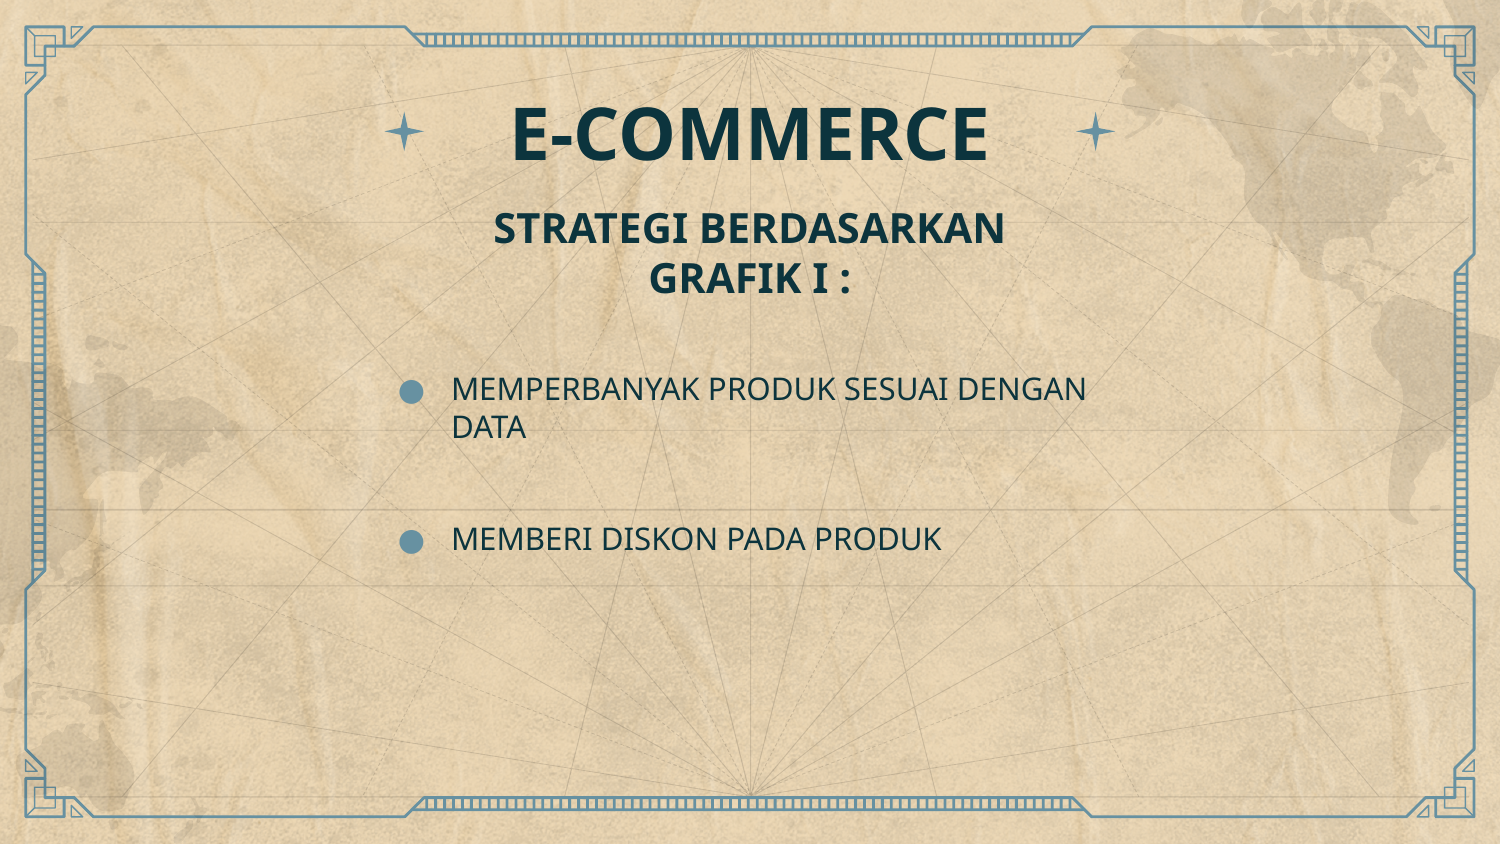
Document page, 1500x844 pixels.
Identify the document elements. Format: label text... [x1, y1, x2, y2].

subtitle STRATEGI BERDASARKAN GRAFIK I : [473, 166, 1027, 317]
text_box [384, 111, 1116, 152]
title E-COMMERCE [118, 72, 1382, 167]
list MEMPERBANYAK PRODUK SESUAI DENGAN DATA MEMBERI DISKON PADA PRODUK [361, 317, 1160, 708]
